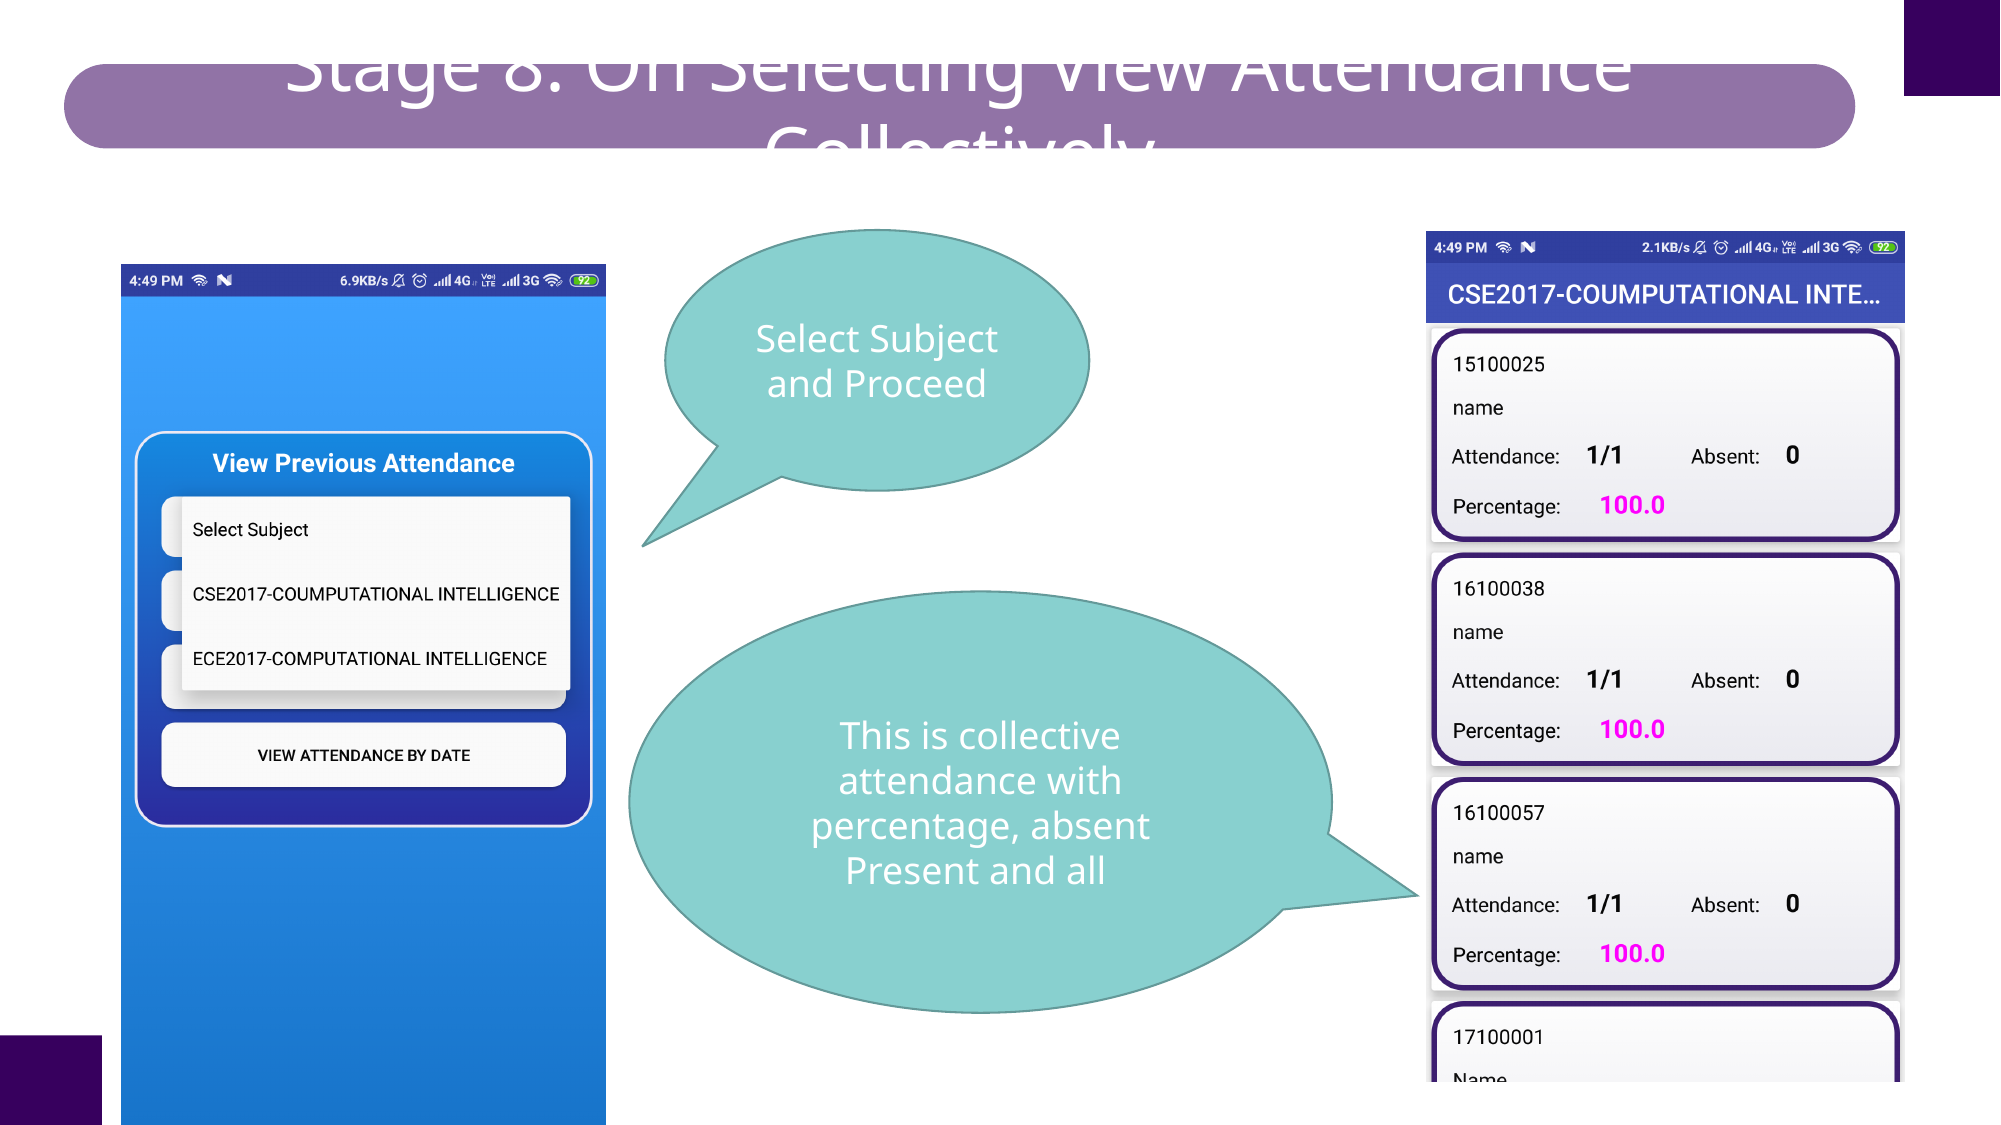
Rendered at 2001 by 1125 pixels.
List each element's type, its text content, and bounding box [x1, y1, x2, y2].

text_box [1903, 0, 2000, 97]
text_box This is collective attendance with percentage, absent Present and all [628, 590, 1421, 1014]
text_box Stage 8: On Selecting View Attendance Collectively [62, 62, 1857, 150]
text_box Select Subject and Proceed [641, 228, 1091, 548]
text_box [0, 1034, 103, 1125]
picture [1426, 231, 1905, 1082]
picture [121, 264, 606, 1125]
